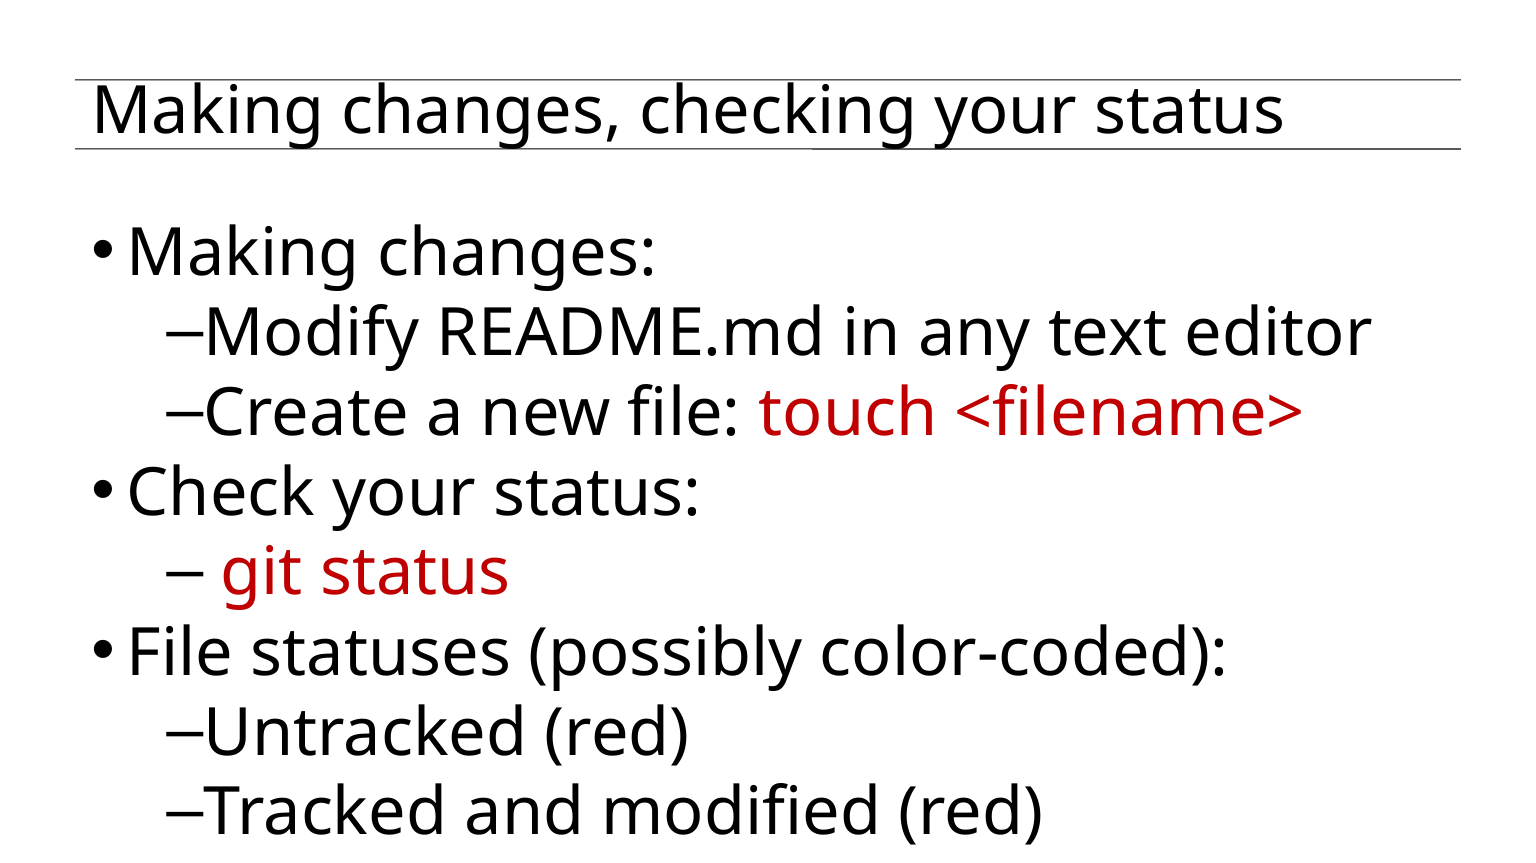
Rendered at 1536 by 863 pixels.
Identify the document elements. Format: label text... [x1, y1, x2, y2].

text_box Making changes, checking your status [76, 34, 1460, 179]
text_box Making changes: Modify README.md in any text editor Create a new file: touch <filename> Check your status: git status File statuses (possibly color-coded): Untracked (red) Tracked and modified (red) Staged for committing (green) Committed [76, 201, 1460, 771]
